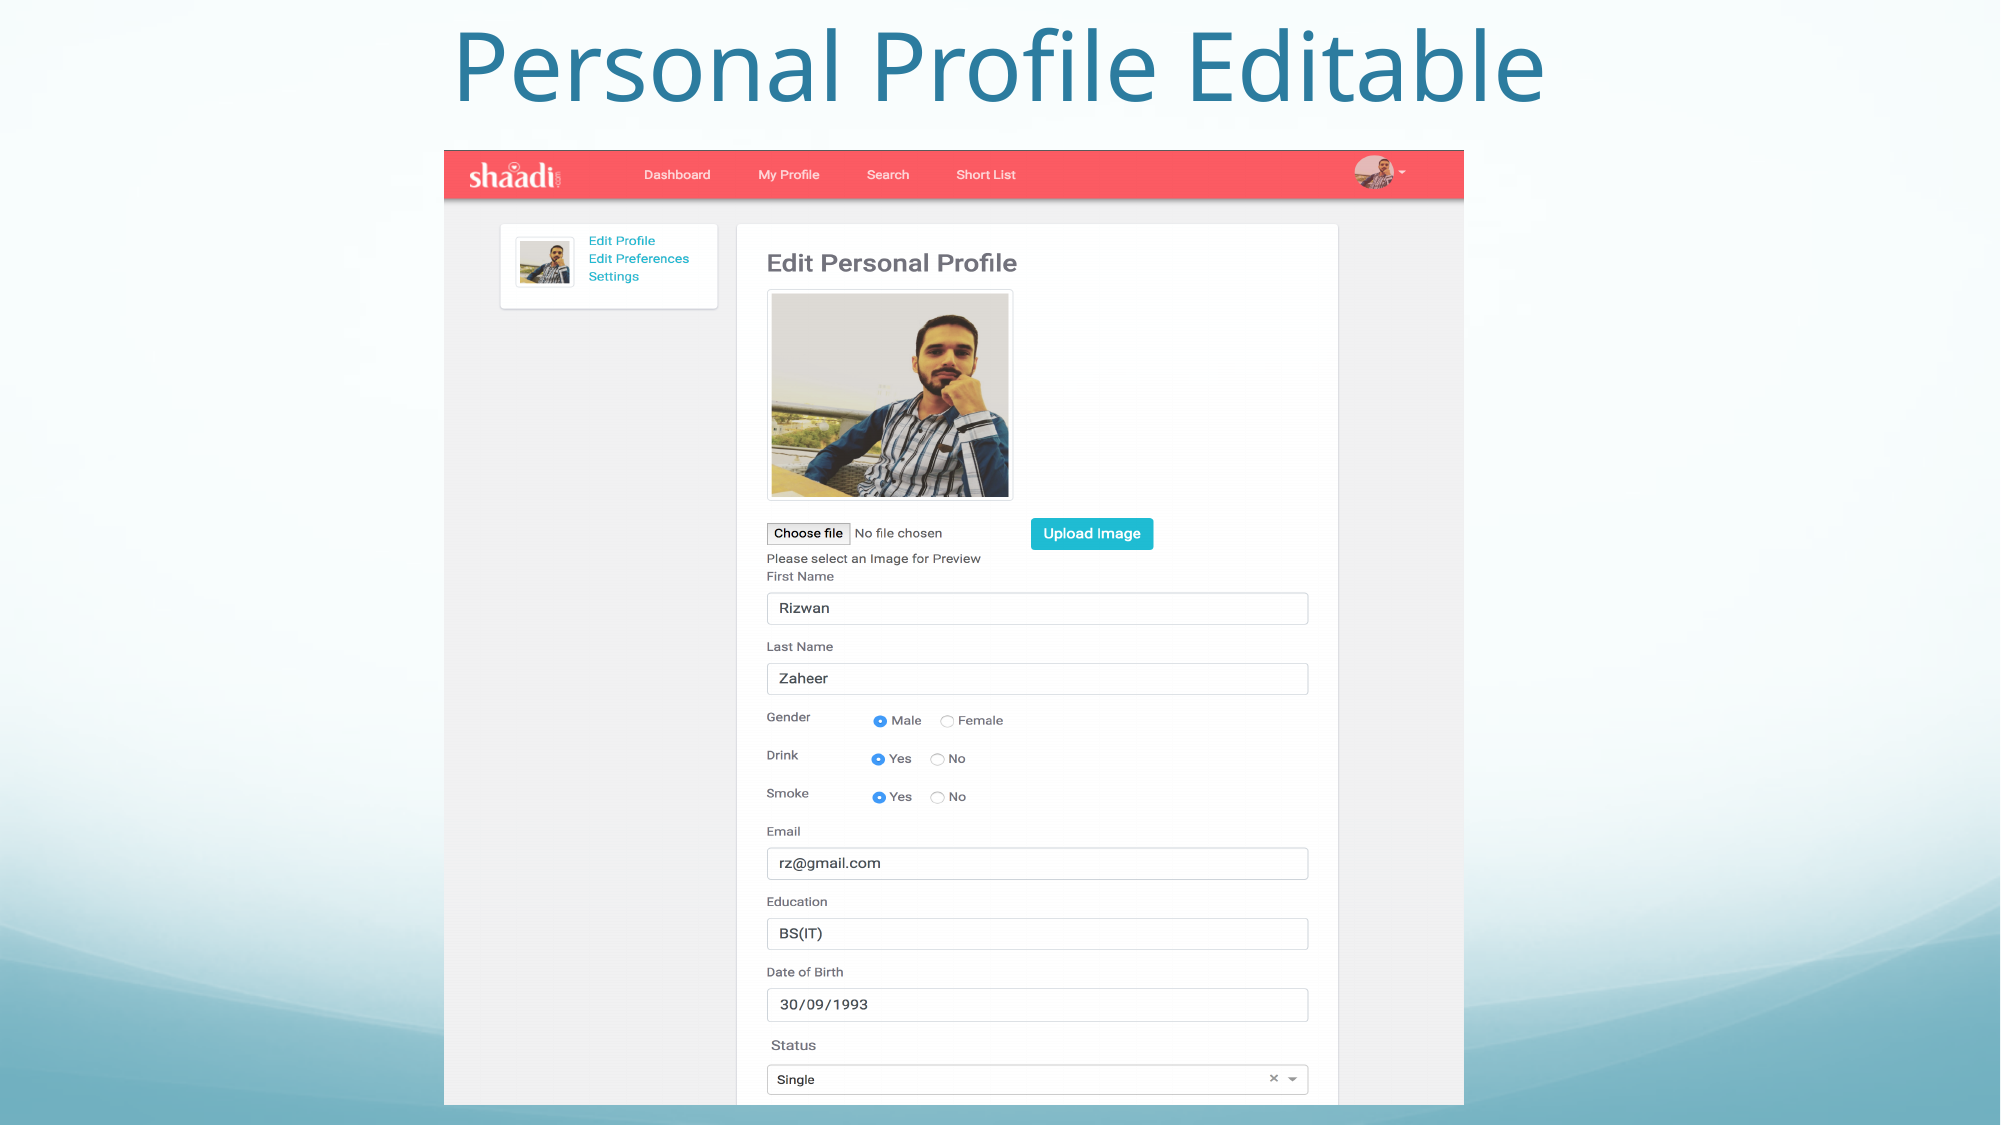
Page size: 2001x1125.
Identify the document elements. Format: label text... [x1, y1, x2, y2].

title Personal Profile Editable [120, 17, 1880, 129]
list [441, 149, 1468, 1106]
